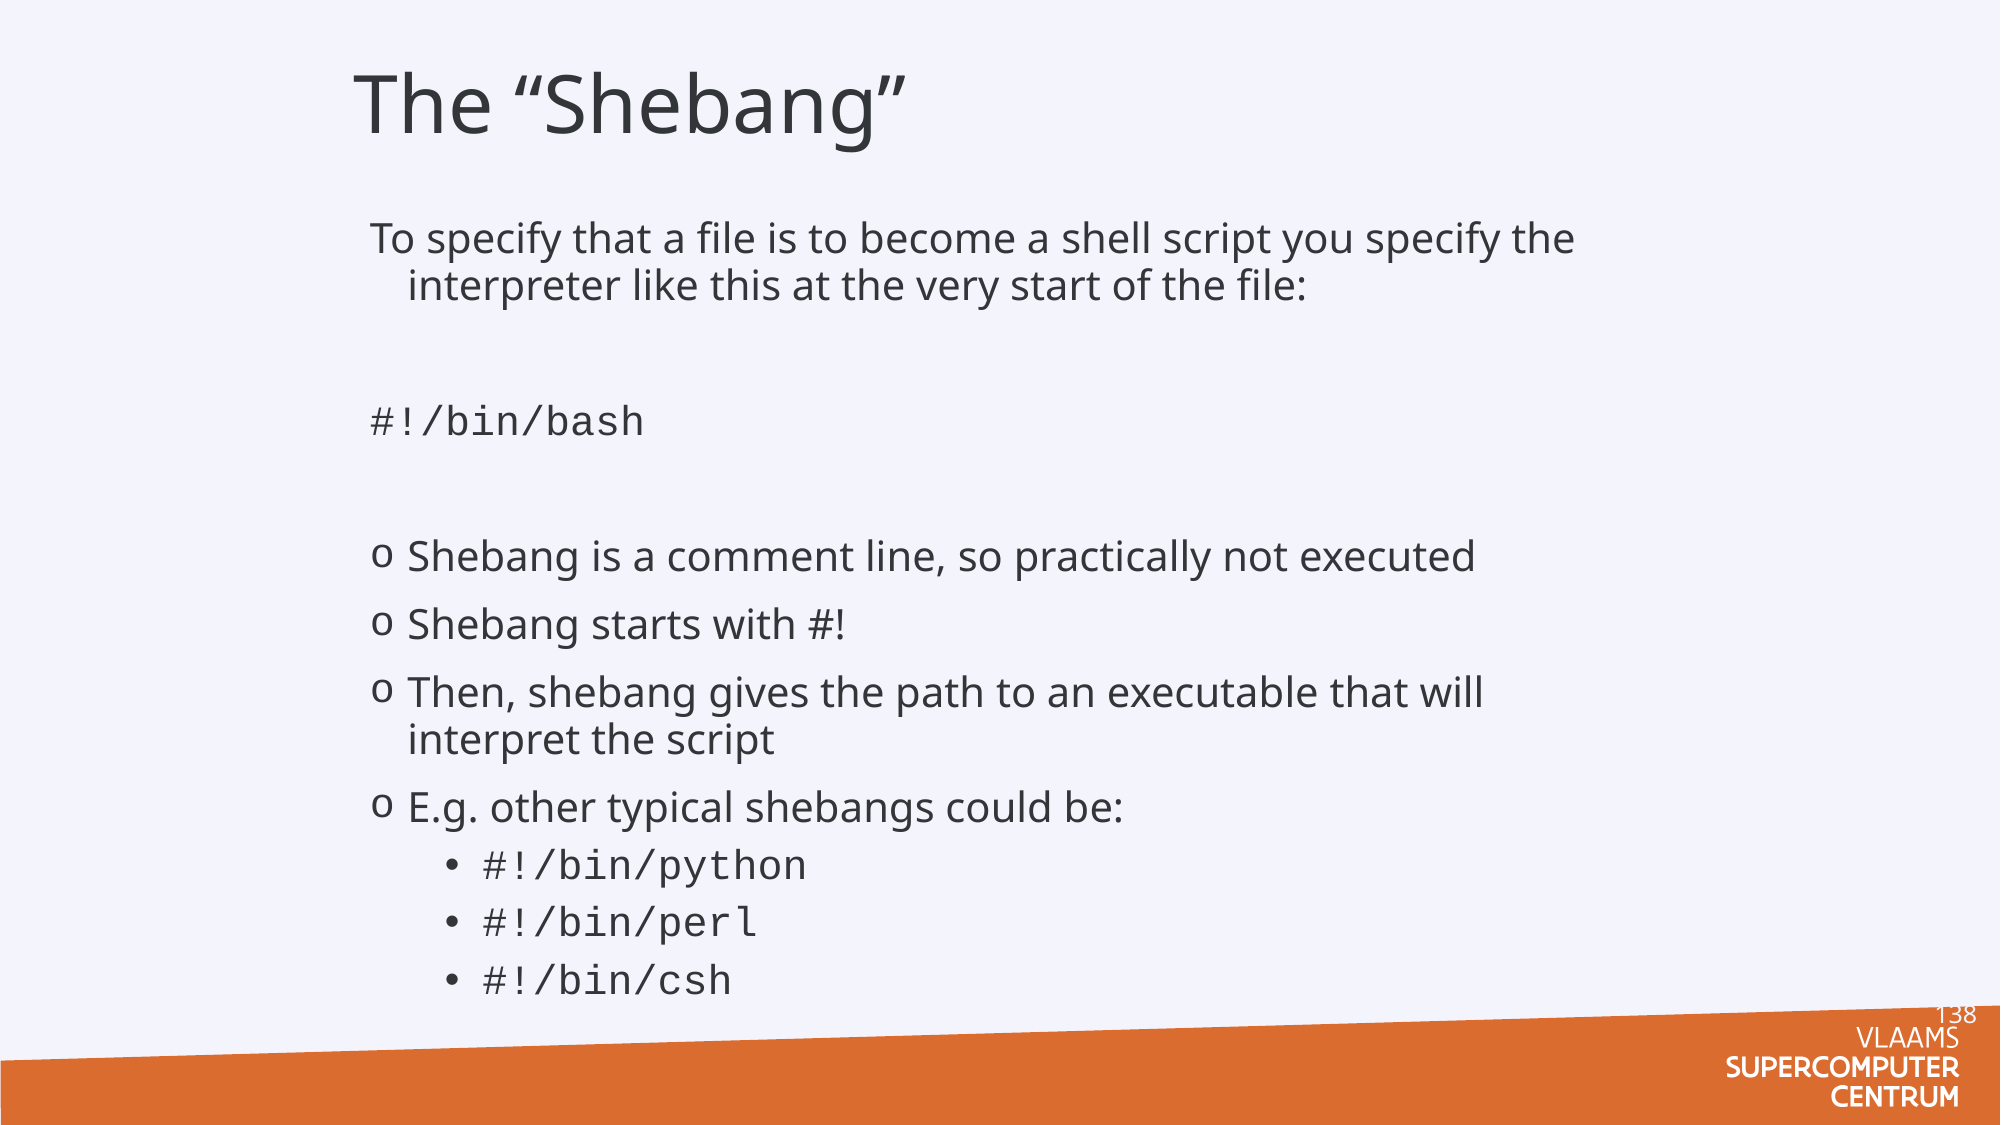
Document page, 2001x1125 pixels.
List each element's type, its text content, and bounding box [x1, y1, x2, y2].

slide_number 138 [1787, 992, 1993, 1040]
title The “Shebang” [338, 42, 1201, 158]
picture [1725, 1021, 1960, 1117]
list To specify that a file is to become a shell script you specify the interpreter like this at the very start of the file: #!/bin/bash Shebang is a comment line, so practically not executed Shebang starts with #! Then, shebang gives the path to an executable that will interpret the script E.g. other typical shebangs could be: #!/bin/python #!/bin/perl #!/bin/csh [355, 208, 1636, 1000]
